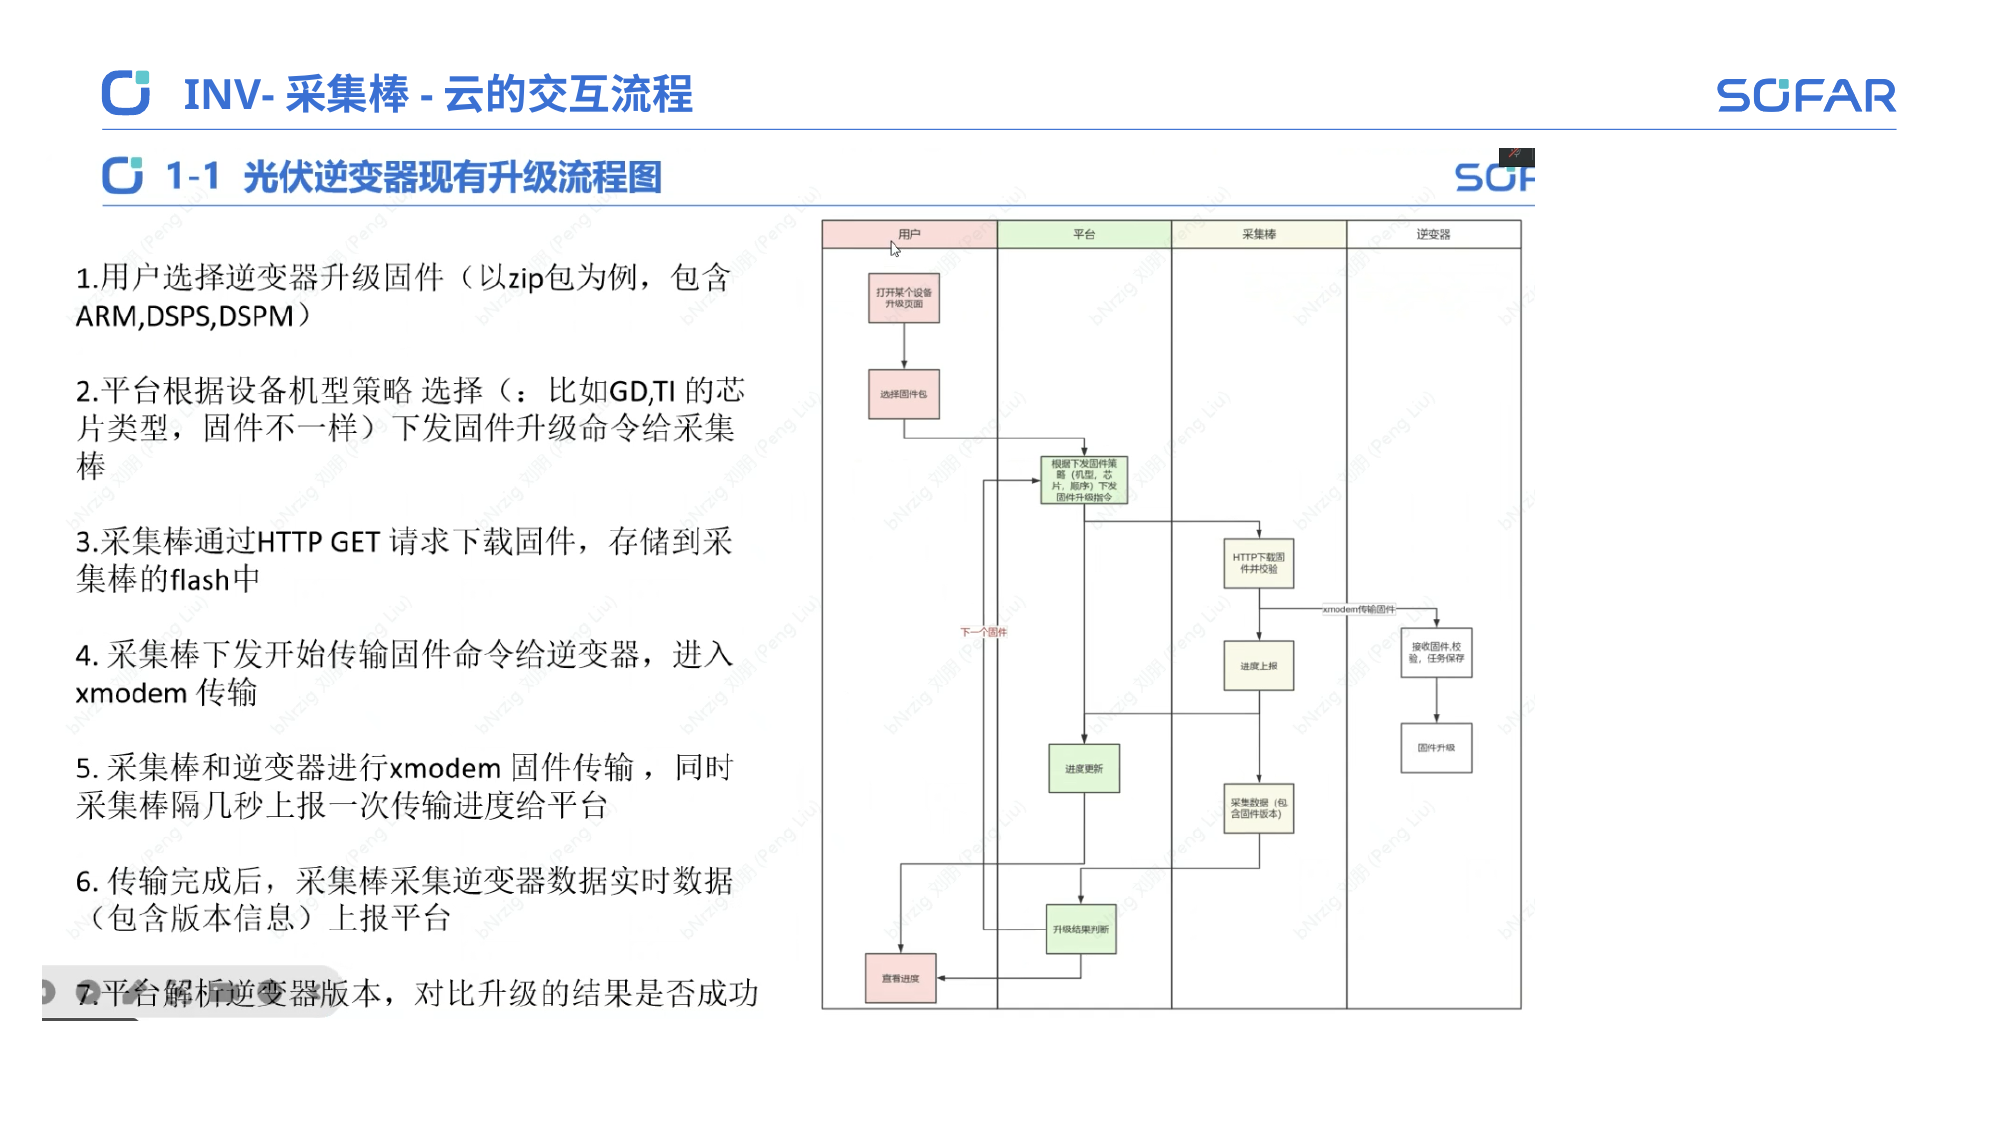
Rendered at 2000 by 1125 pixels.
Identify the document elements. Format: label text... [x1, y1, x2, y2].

list INV-采集棒-云的交互流程 [169, 60, 1287, 113]
picture [42, 148, 1535, 1022]
picture [102, 78, 1897, 130]
